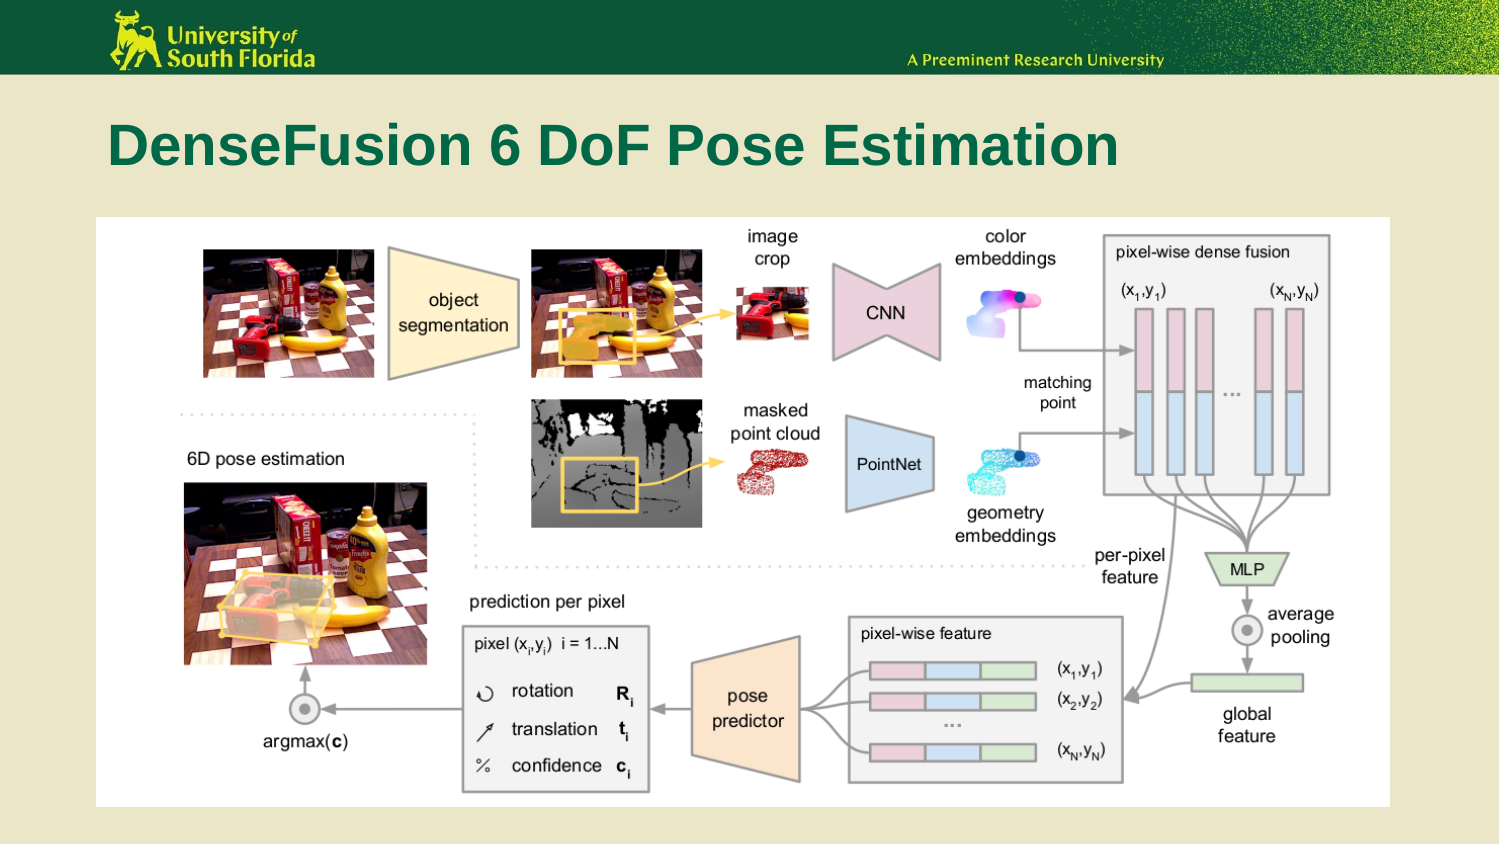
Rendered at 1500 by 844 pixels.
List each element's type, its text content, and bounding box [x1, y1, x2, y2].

title DenseFusion 6 DoF Pose Estimation [96, 94, 1390, 198]
picture [0, 0, 1499, 844]
